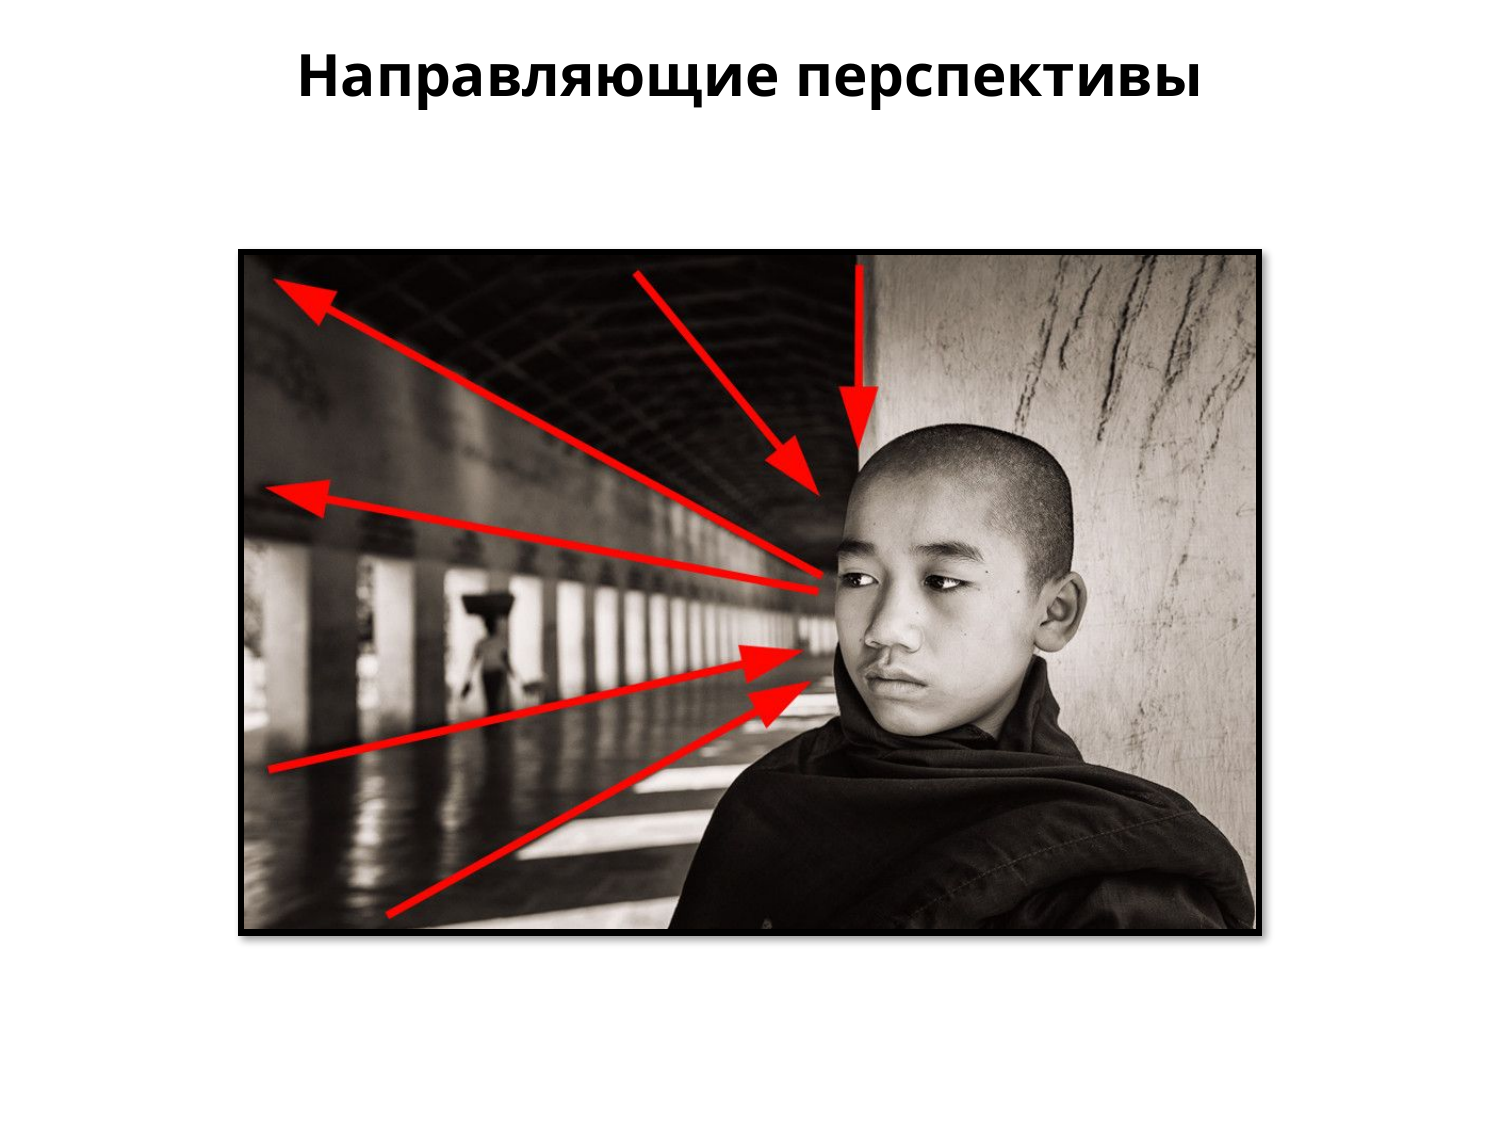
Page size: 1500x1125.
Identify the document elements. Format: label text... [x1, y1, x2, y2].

text_box Направляющие перспективы [17, 30, 1483, 116]
picture [243, 255, 1257, 930]
